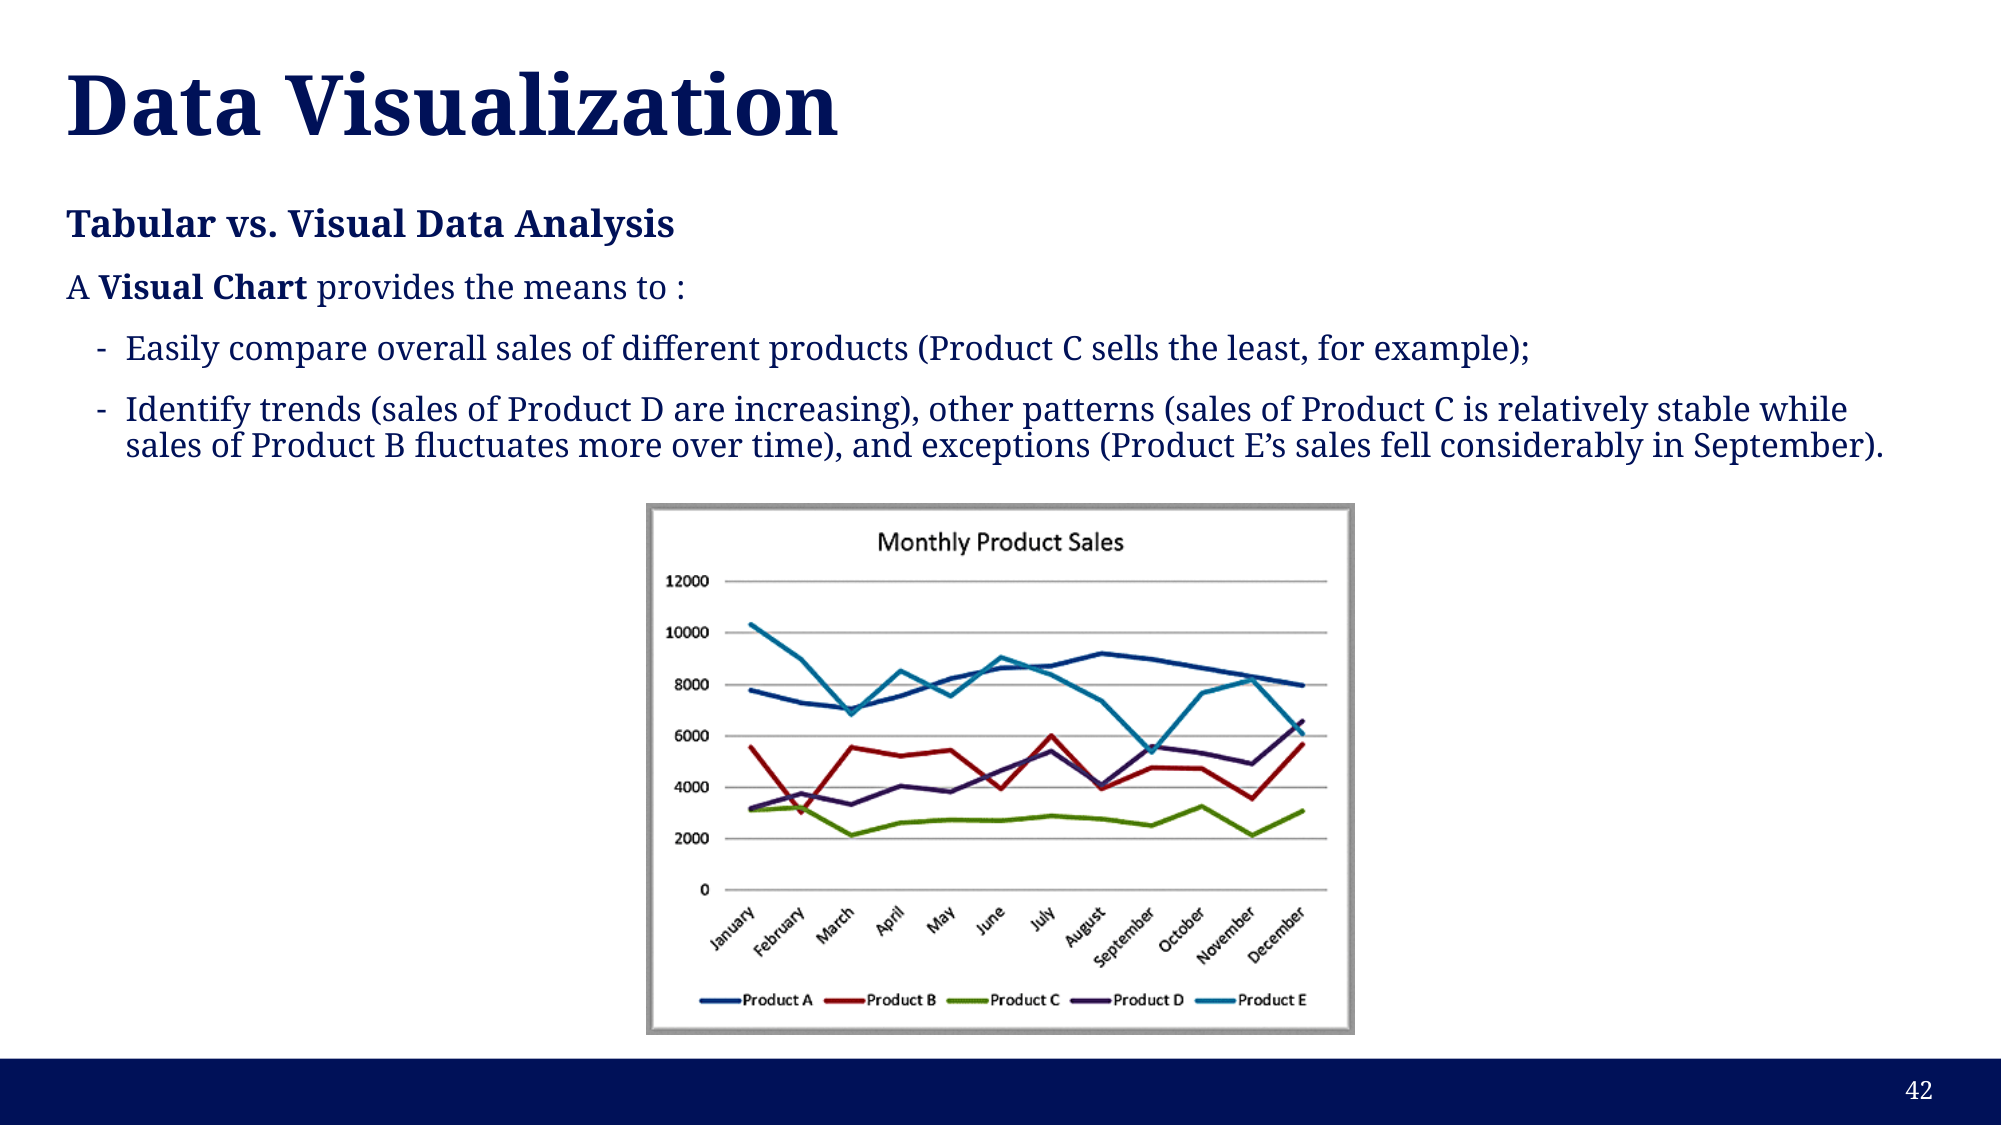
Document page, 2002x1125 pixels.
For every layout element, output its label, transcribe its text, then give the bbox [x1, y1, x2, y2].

picture [646, 503, 1355, 1036]
title Data Visualization [66, 66, 1935, 138]
list Tabular vs. Visual Data Analysis A Visual Chart provides the means to : Easily compare overall sales of different products (Product C sells the least, for example); Identify trends (sales of Product D are increasing), other patterns (sales of Product C is relatively stable while sales of Product B fluctuates more over time), and exceptions (Product E’s sales fell considerably in September). [66, 205, 1935, 1035]
slide_number 42 [1498, 1061, 1949, 1122]
